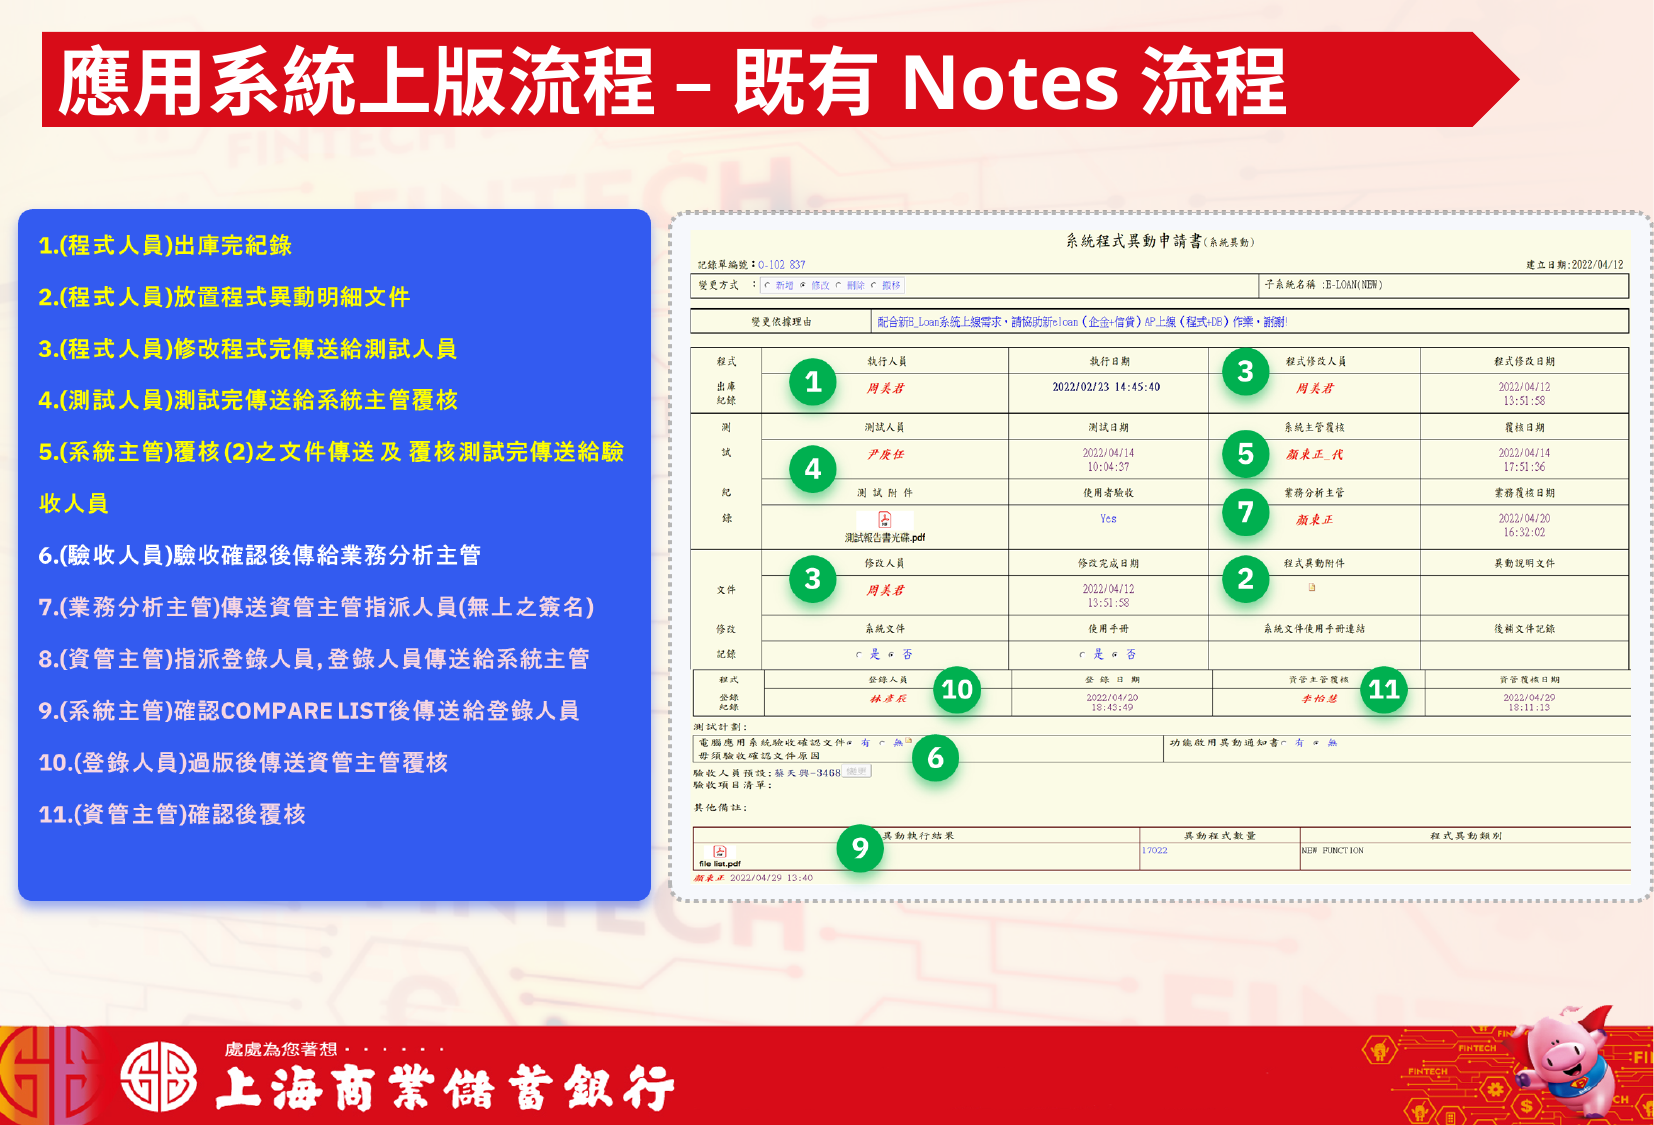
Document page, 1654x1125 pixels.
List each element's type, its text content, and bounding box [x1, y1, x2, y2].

picture [0, 0, 1654, 1125]
text_box 應用系統上版流程 – 既有Notes流程 [42, 31, 1521, 127]
